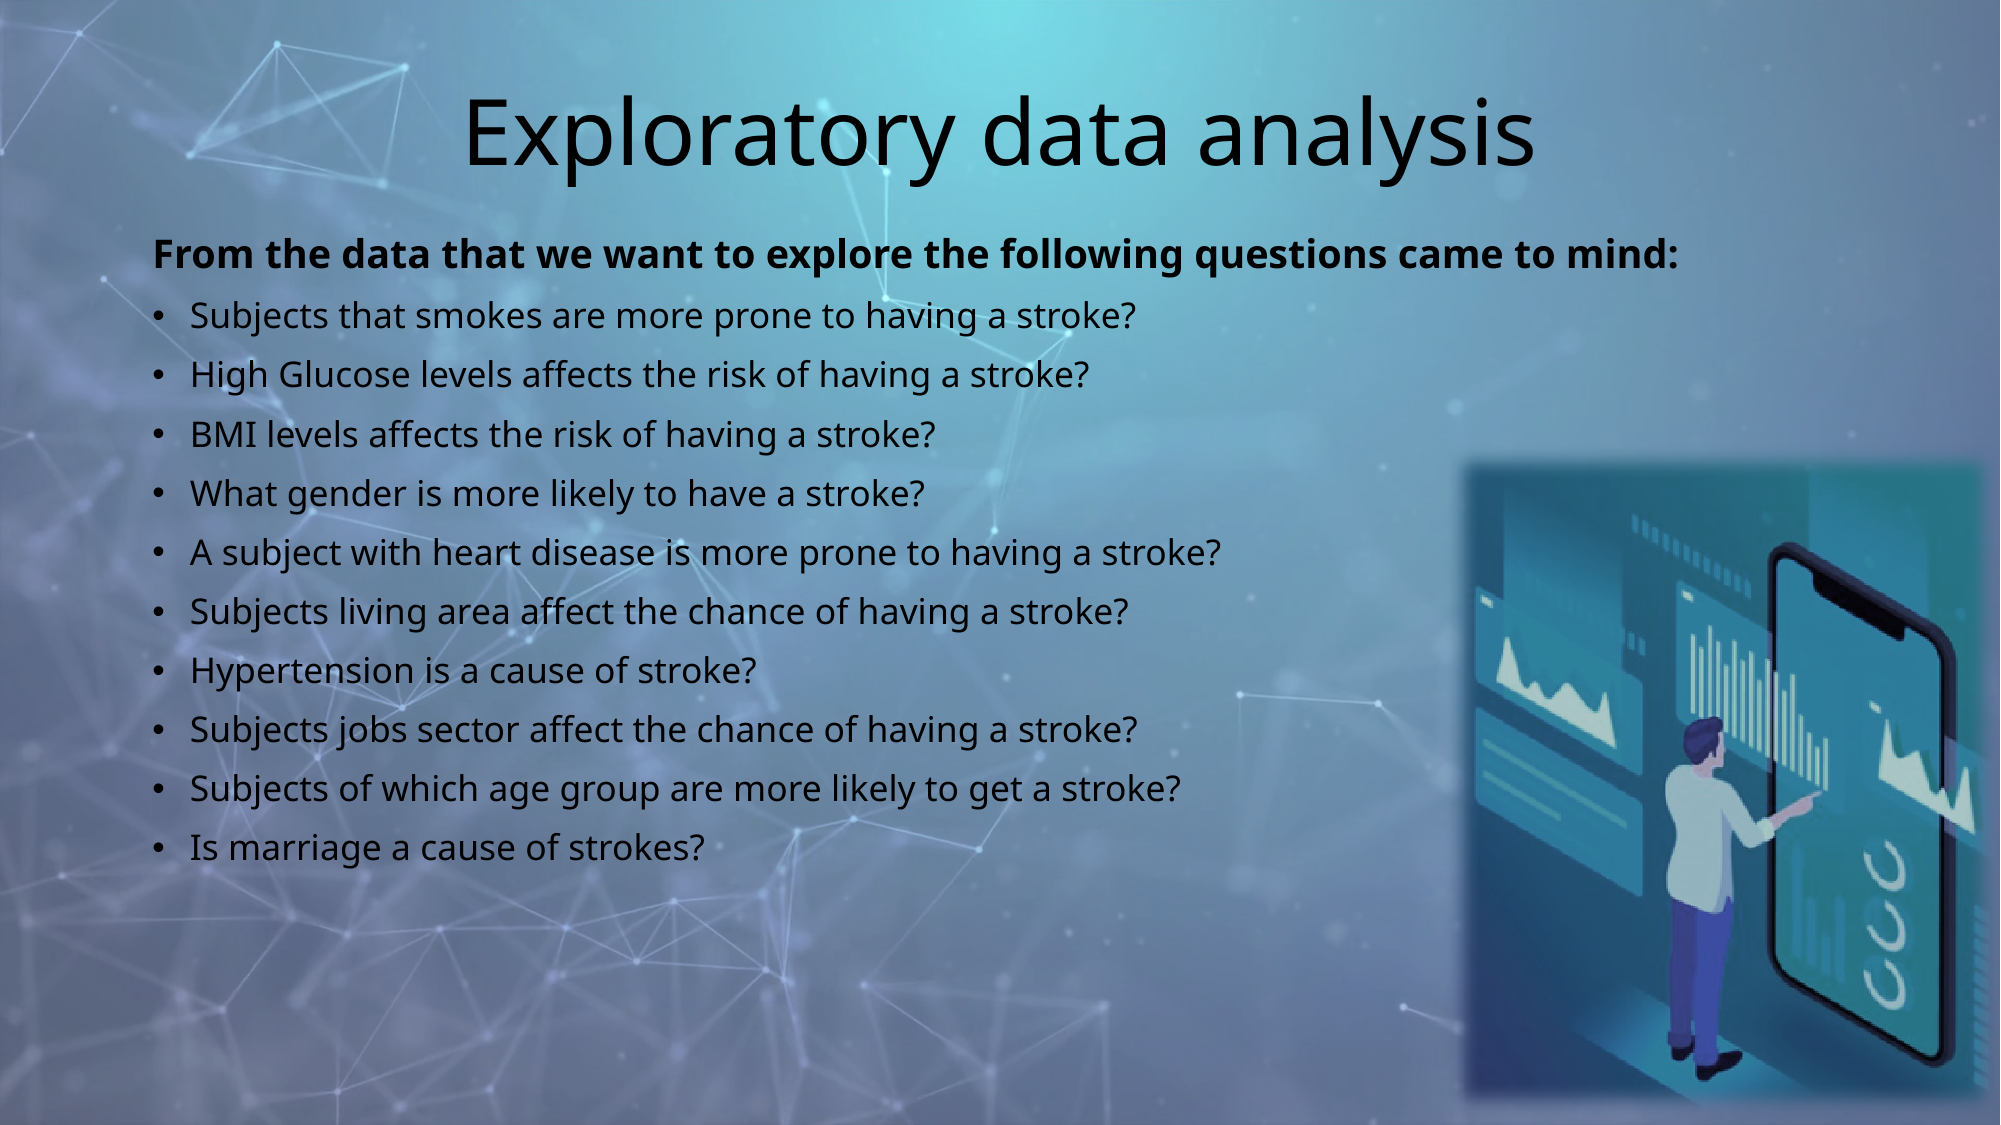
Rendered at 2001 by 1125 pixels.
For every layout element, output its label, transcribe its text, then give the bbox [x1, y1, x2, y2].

list From the data that we want to explore the following questions came to mind: Subjects that smokes are more prone to having a stroke? High Glucose levels affects the risk of having a stroke? BMI levels affects the risk of having a stroke? What gender is more likely to have a stroke? A subject with heart disease is more prone to having a stroke? Subjects living area affect the chance of having a stroke? Hypertension is a cause of stroke? Subjects jobs sector affect the chance of having a stroke? Subjects of which age group are more likely to get a stroke? Is marriage a cause of strokes? [137, 227, 1968, 942]
picture [1445, 444, 2000, 1117]
title Exploratory data analysis [137, 27, 1863, 245]
